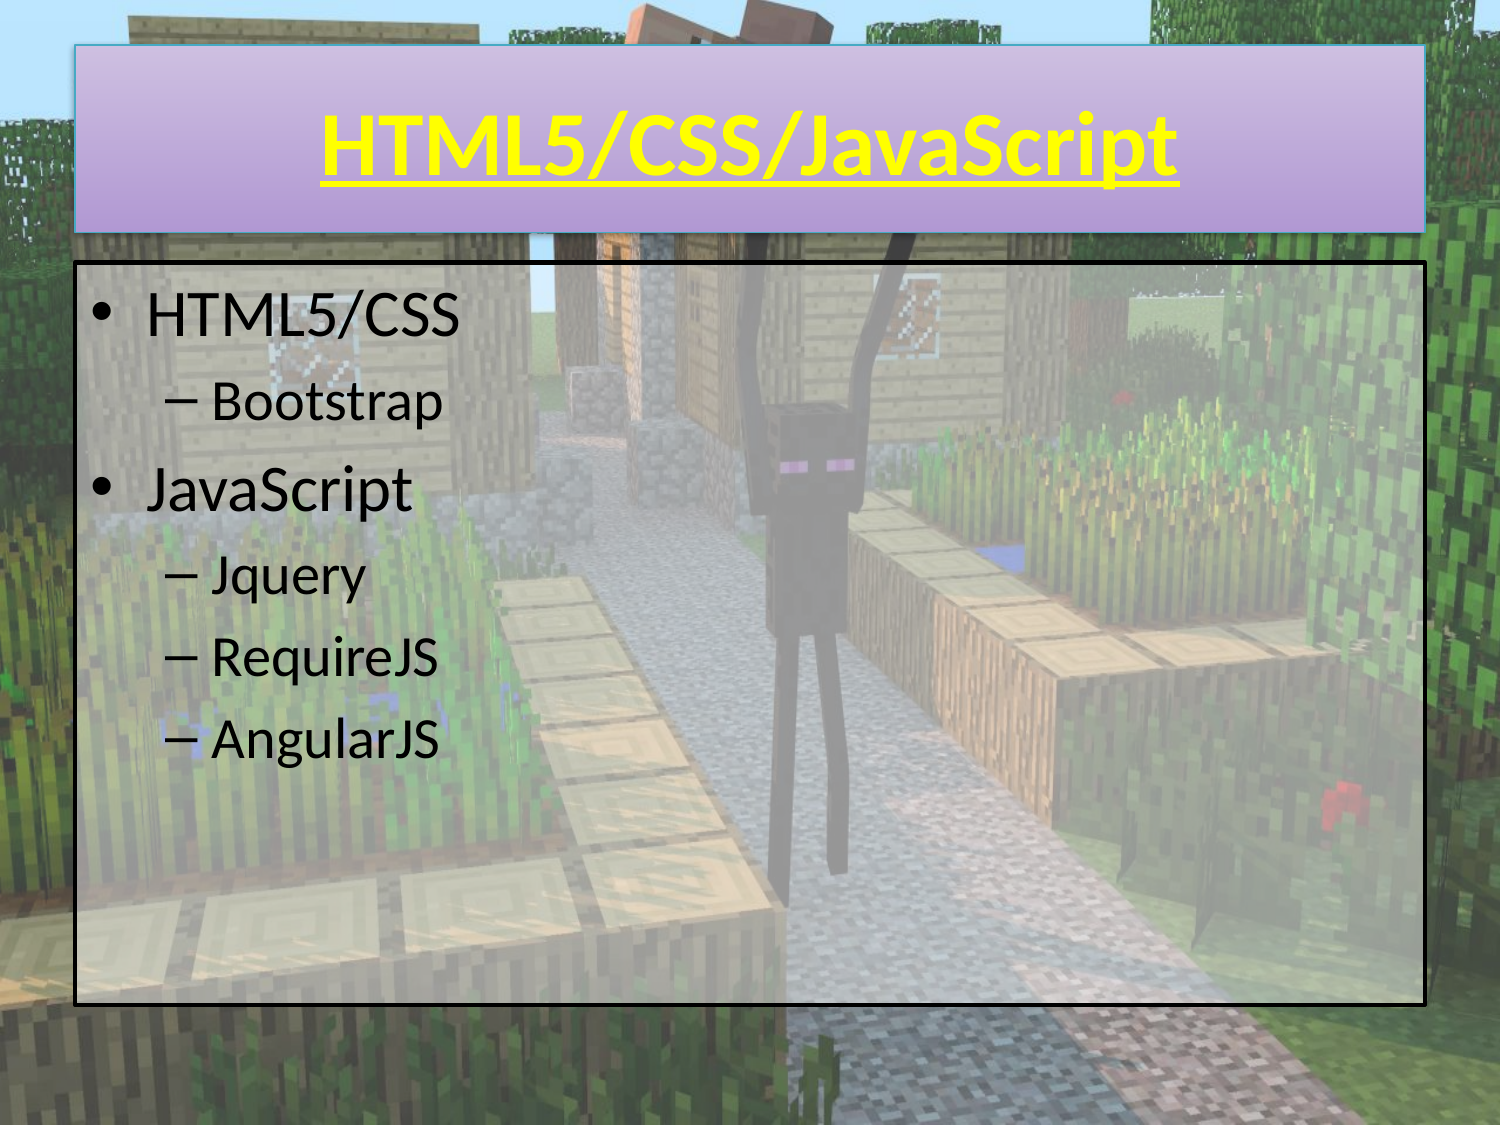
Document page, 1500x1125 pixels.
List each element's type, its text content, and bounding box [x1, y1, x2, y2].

list HTML5/CSS Bootstrap JavaScript Jquery RequireJS AngularJS [73, 260, 1427, 1007]
title HTML5/CSS/JavaScript [74, 44, 1426, 233]
